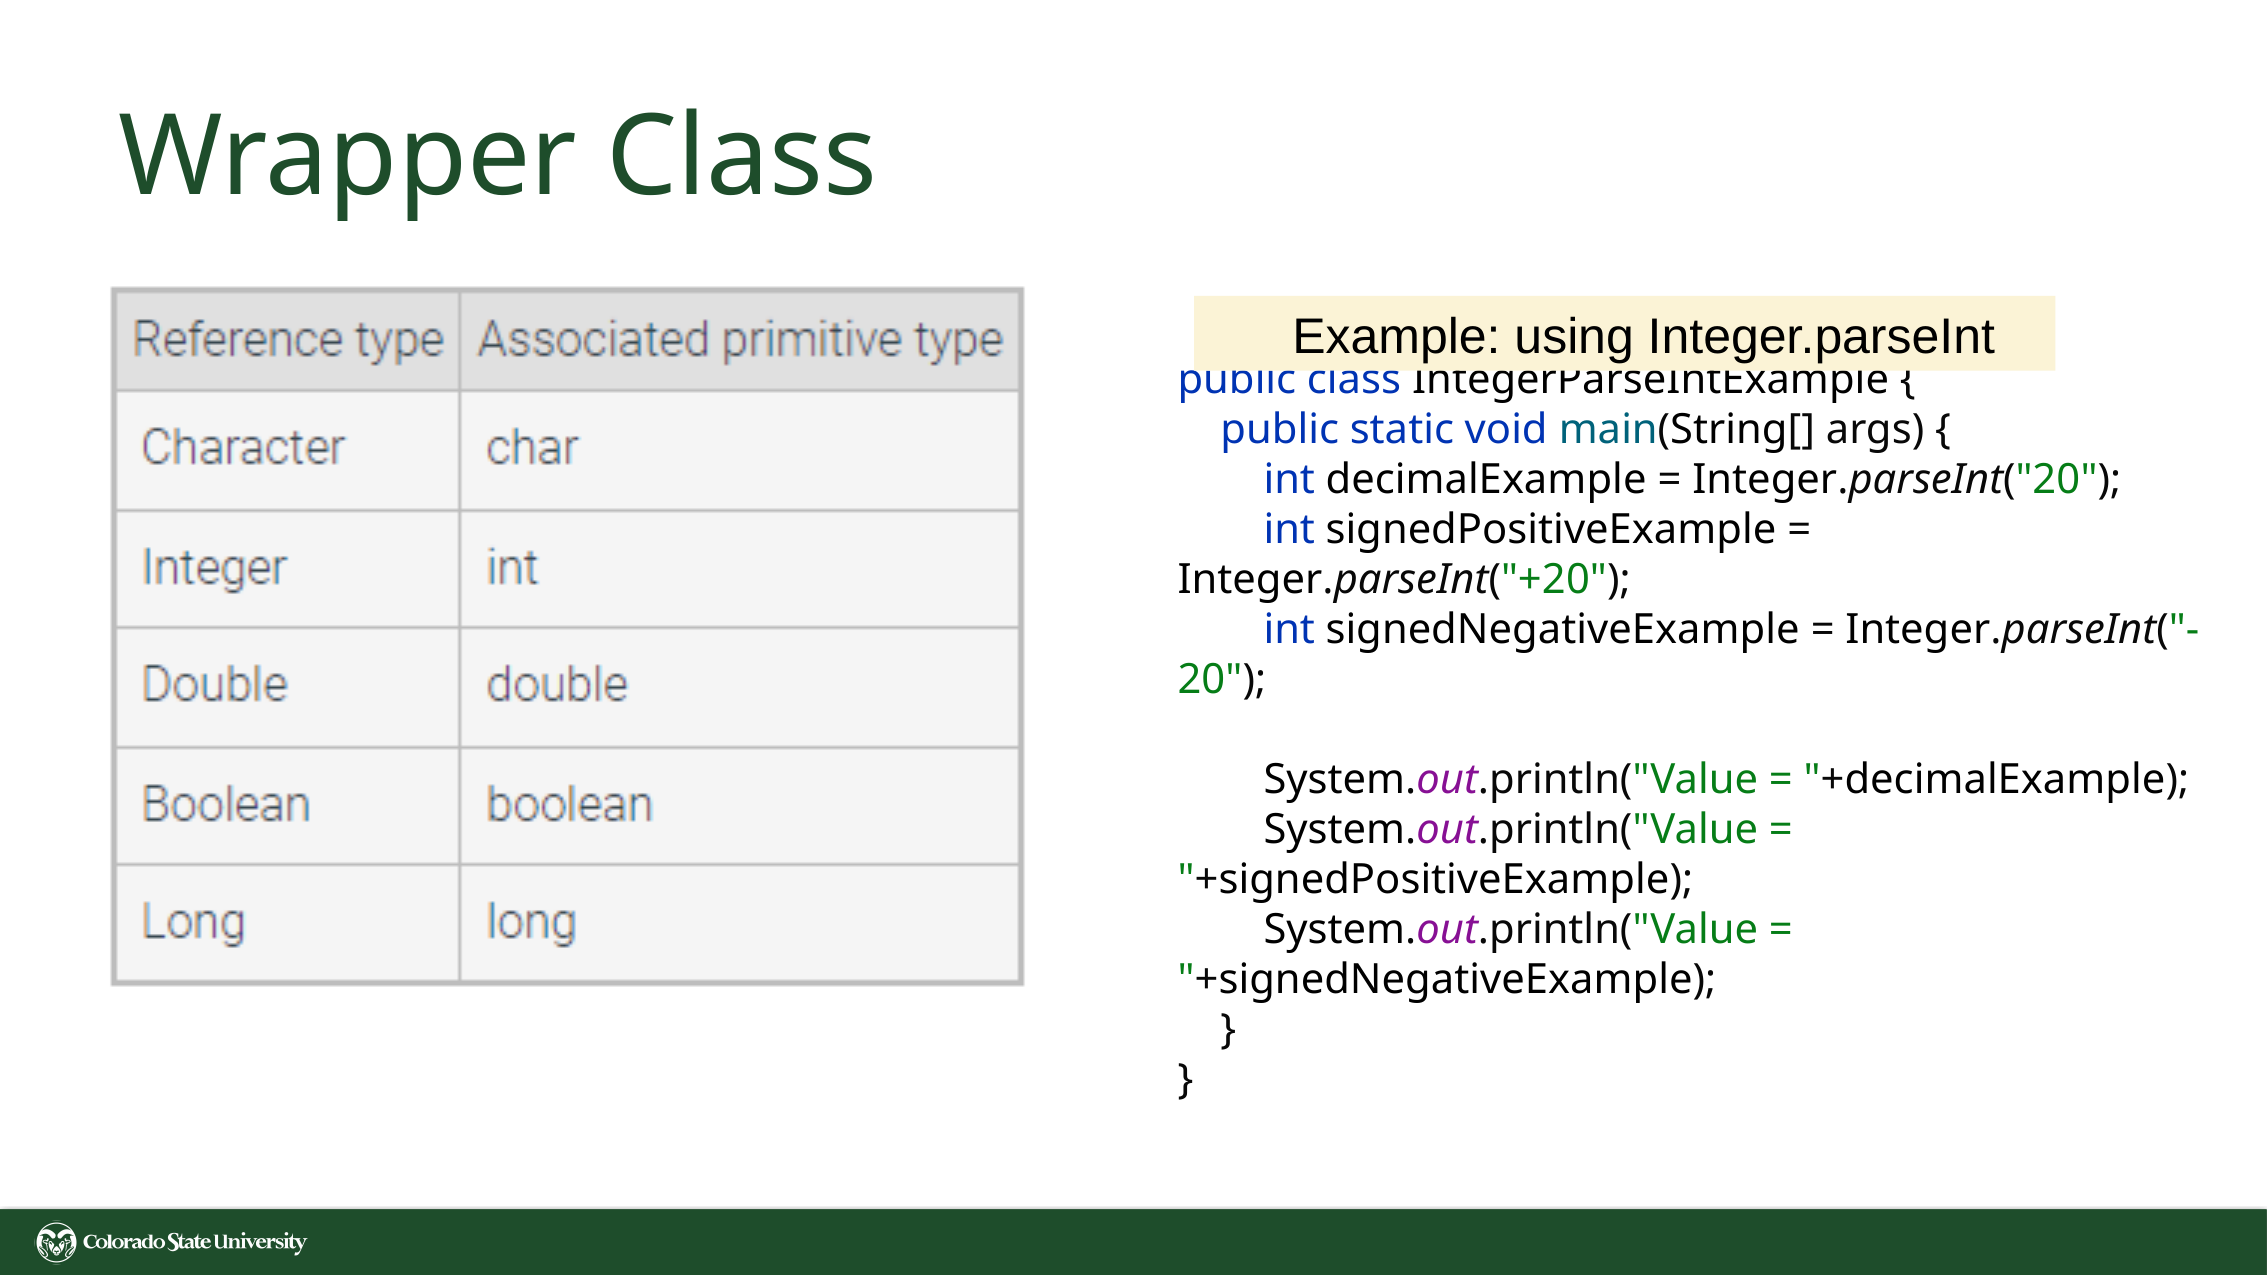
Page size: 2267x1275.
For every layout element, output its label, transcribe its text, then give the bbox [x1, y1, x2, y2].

picture [102, 273, 1049, 1002]
picture [24, 1209, 319, 1275]
text_box Example: using Integer.parseInt [1194, 295, 2056, 371]
title Wrapper Class [103, 65, 2164, 233]
text_box public class IntegerParseIntExample { public static void main(String[] args) { int decimalExample = Integer.parseInt("20"); int signedPositiveExample = Integer.parseInt("+20"); int signedNegativeExample = Integer.parseInt("-20"); System.out.println("Value = "+decimalExample); System.out.println("Value = "+signedPositiveExample); System.out.println("Value = "+signedNegativeExample); } } [1162, 343, 2247, 1110]
